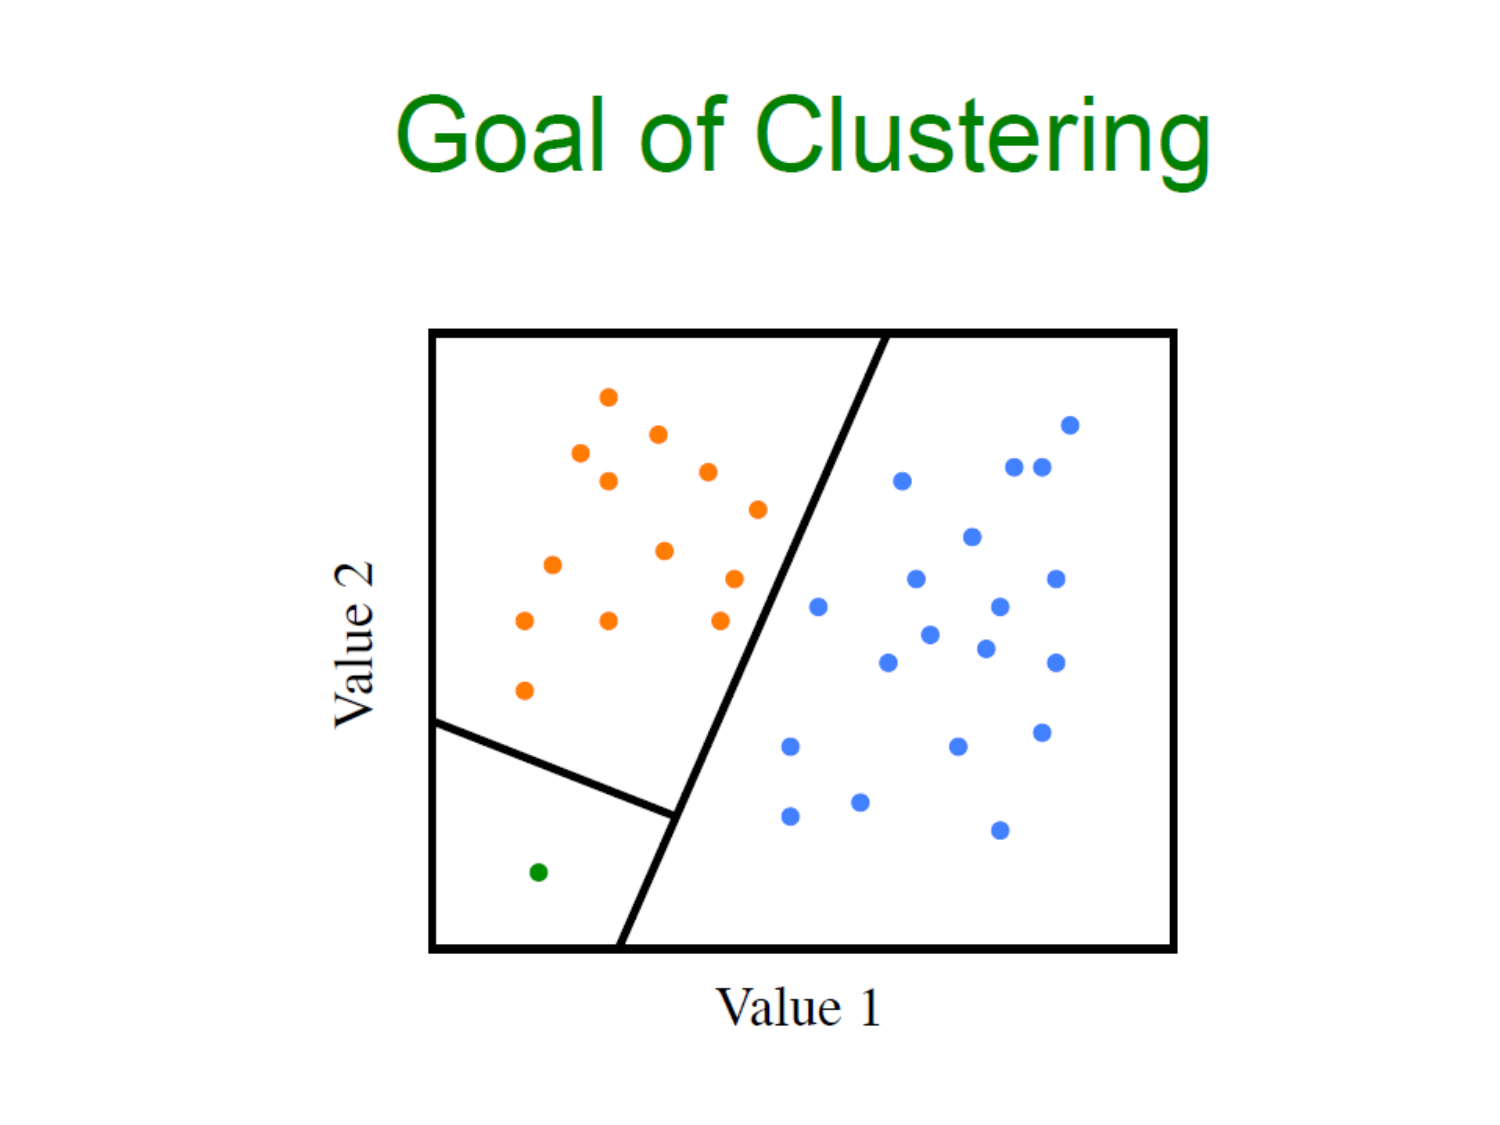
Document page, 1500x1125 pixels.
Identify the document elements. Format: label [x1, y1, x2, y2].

picture [233, 45, 1267, 1080]
